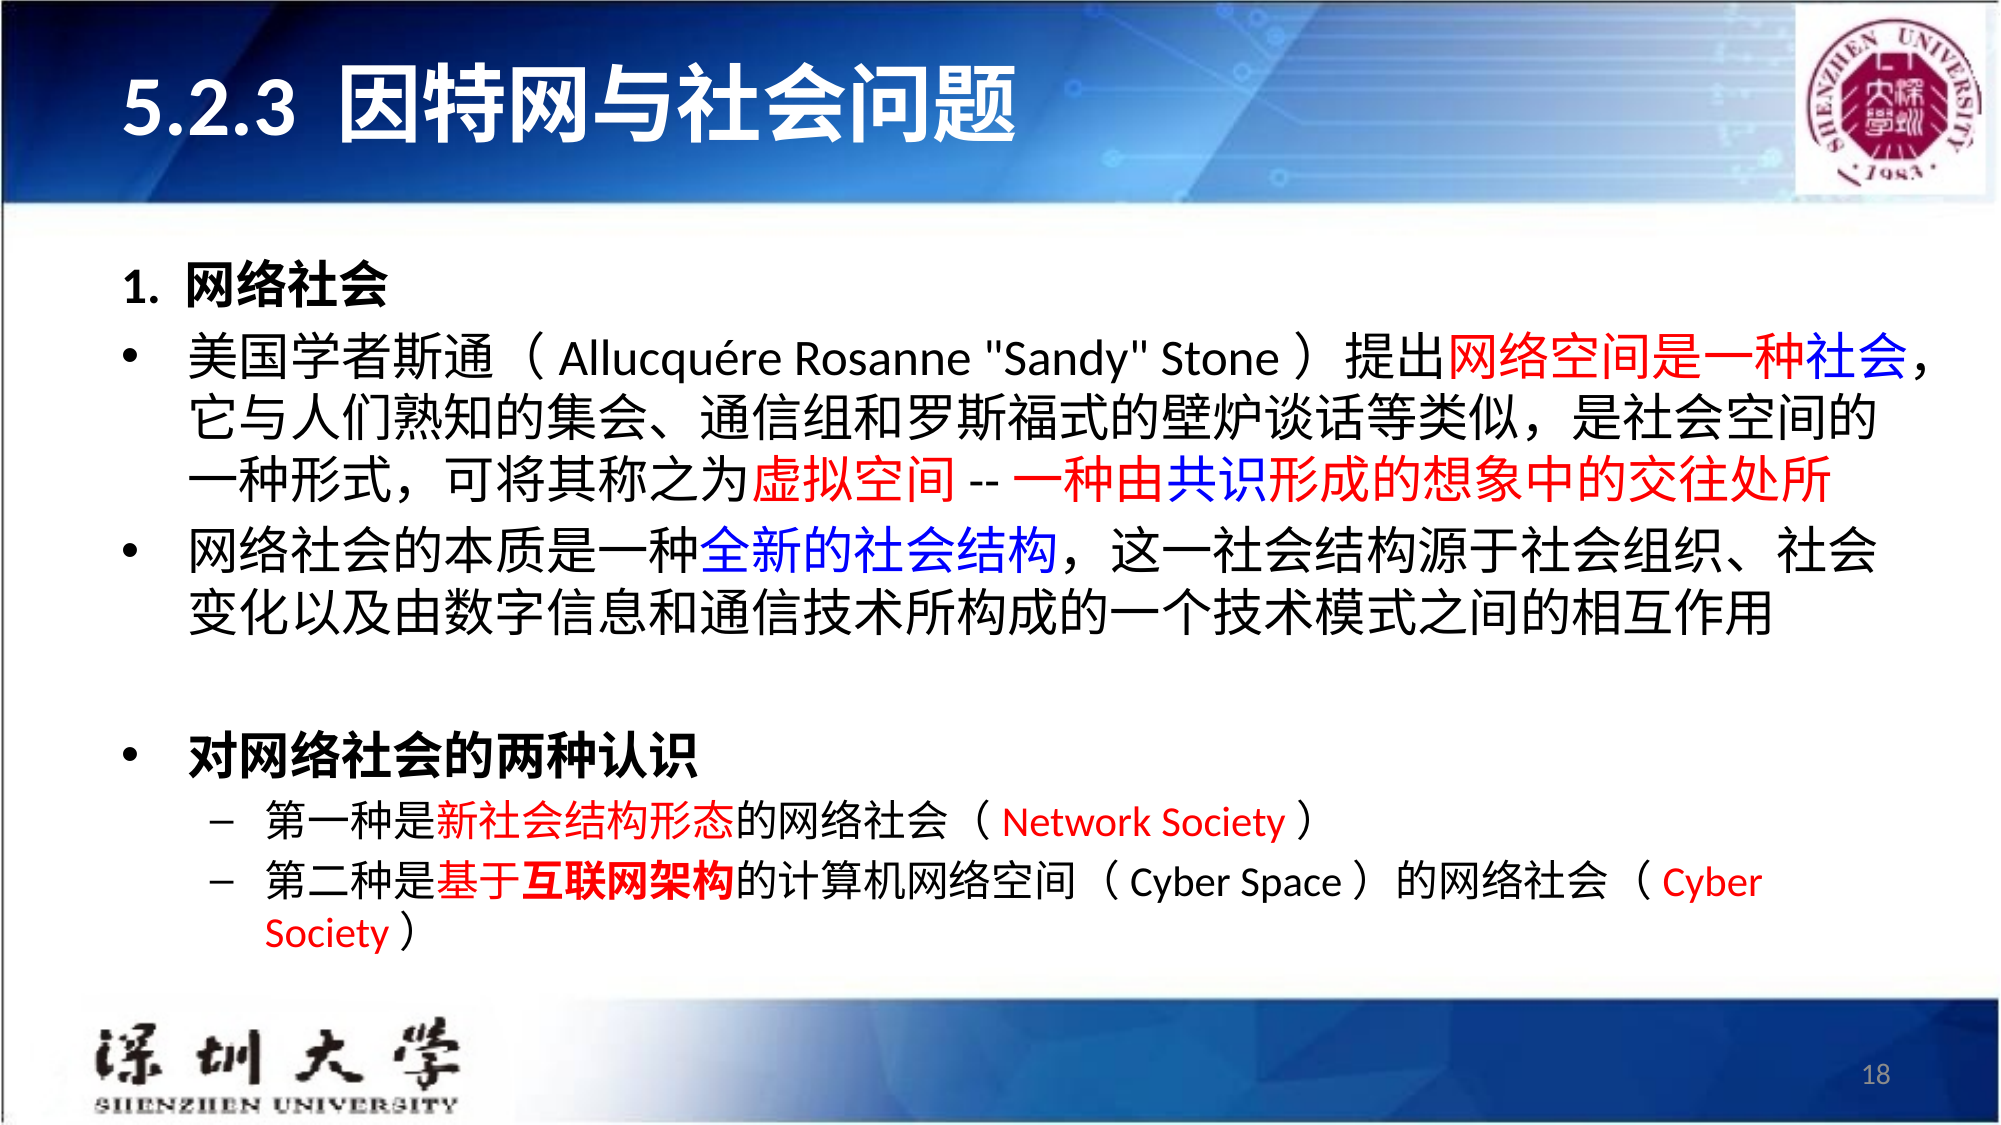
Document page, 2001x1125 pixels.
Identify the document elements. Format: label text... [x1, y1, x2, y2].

picture [0, 0, 2001, 1125]
title 5.2.3 因特网与社会问题 [112, 7, 1888, 196]
list 1. 网络社会 美国学者斯通（Allucquére Rosanne "Sandy" Stone）提出网络空间是一种社会，它与人们熟知的集会、通信组和罗斯福式的壁炉谈话等类似，是社会空间的一种形式，可将其称之为虚拟空间--一种由共识形成的想象中的交往处所 网络社会的本质是一种全新的社会结构，这一社会结构源于社会组织、社会变化以及由数字信息和通信技术所构成的一个技术模式之间的相互作用 对网络社会的两种认识 第一种是新社会结构形态的网络社会（Network Society） 第二种是基于互联网架构的计算机网络空间（Cyber Space）的网络社会（Cyber Society） [112, 247, 1920, 991]
slide_number 18 [1433, 1042, 1900, 1103]
